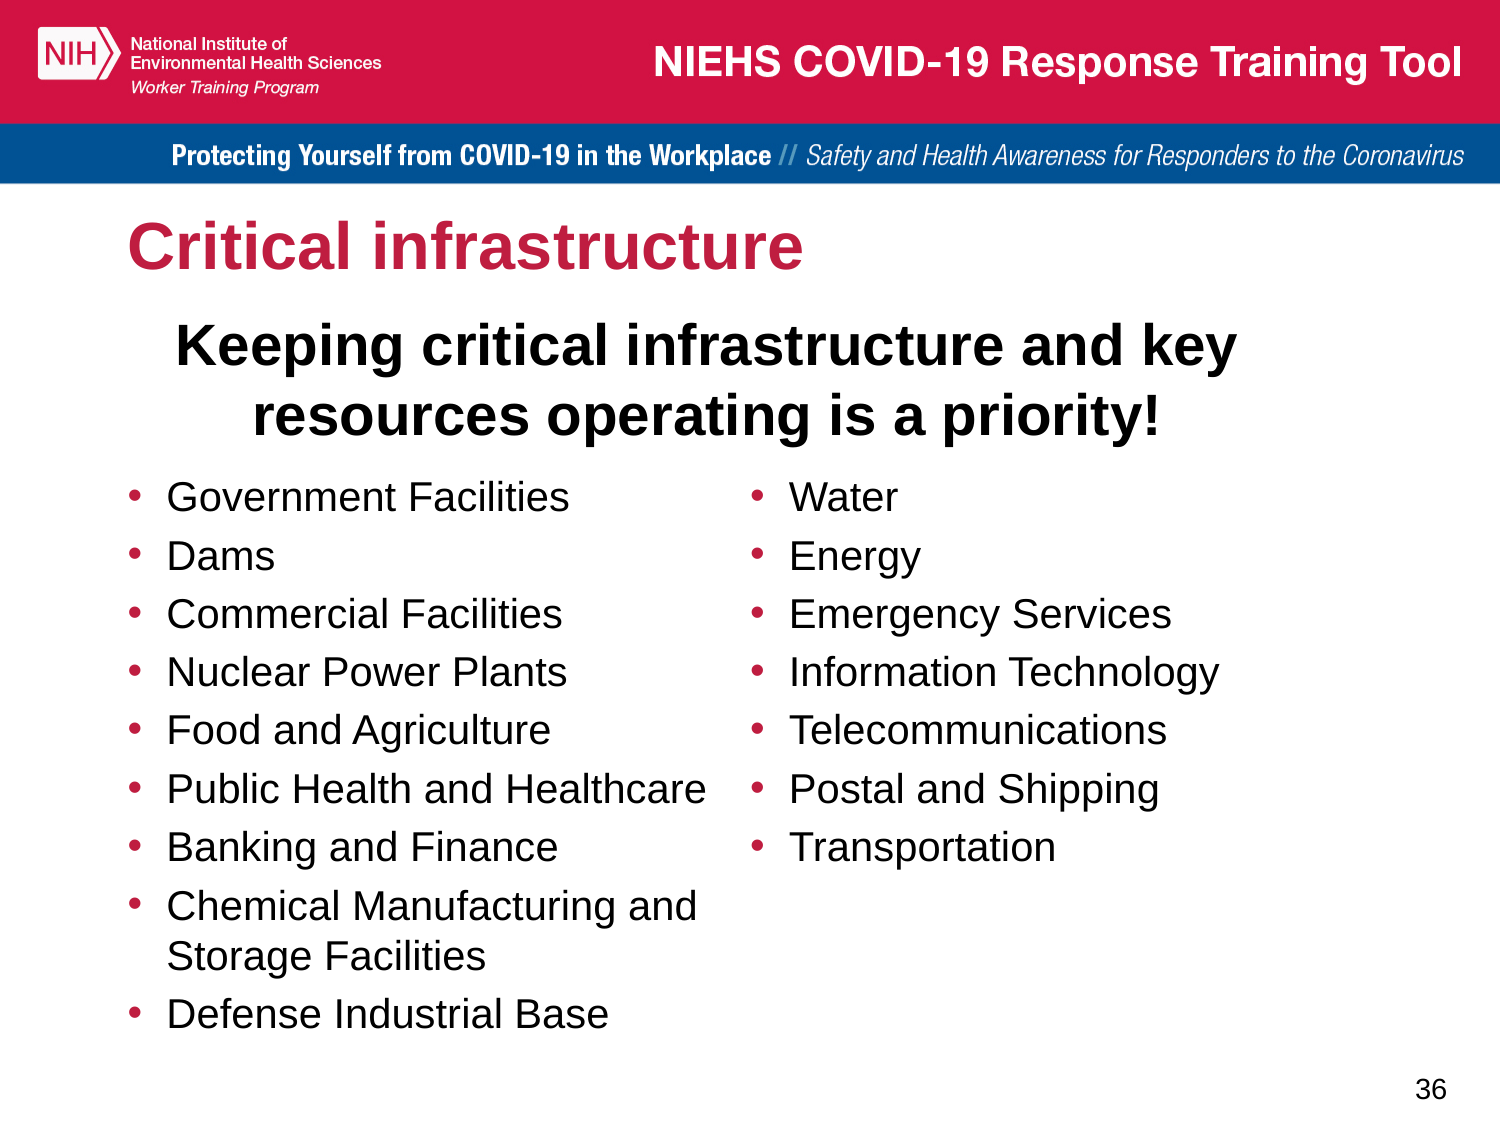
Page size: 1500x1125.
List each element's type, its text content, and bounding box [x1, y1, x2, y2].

picture [0, 0, 1500, 1125]
list Government Facilities Dams Commercial Facilities Nuclear Power Plants Food and Agriculture Public Health and Healthcare Banking and Finance Chemical Manufacturing and Storage Facilities Defense Industrial Base Water Energy Emergency Services Information Technology Telecommunications Postal and Shipping Transportation [112, 462, 1388, 1063]
text_box Keeping critical infrastructure and key resources operating is a priority! [53, 299, 1363, 525]
title Critical infrastructure [112, 186, 1388, 299]
slide_number 36 [1262, 1062, 1463, 1100]
